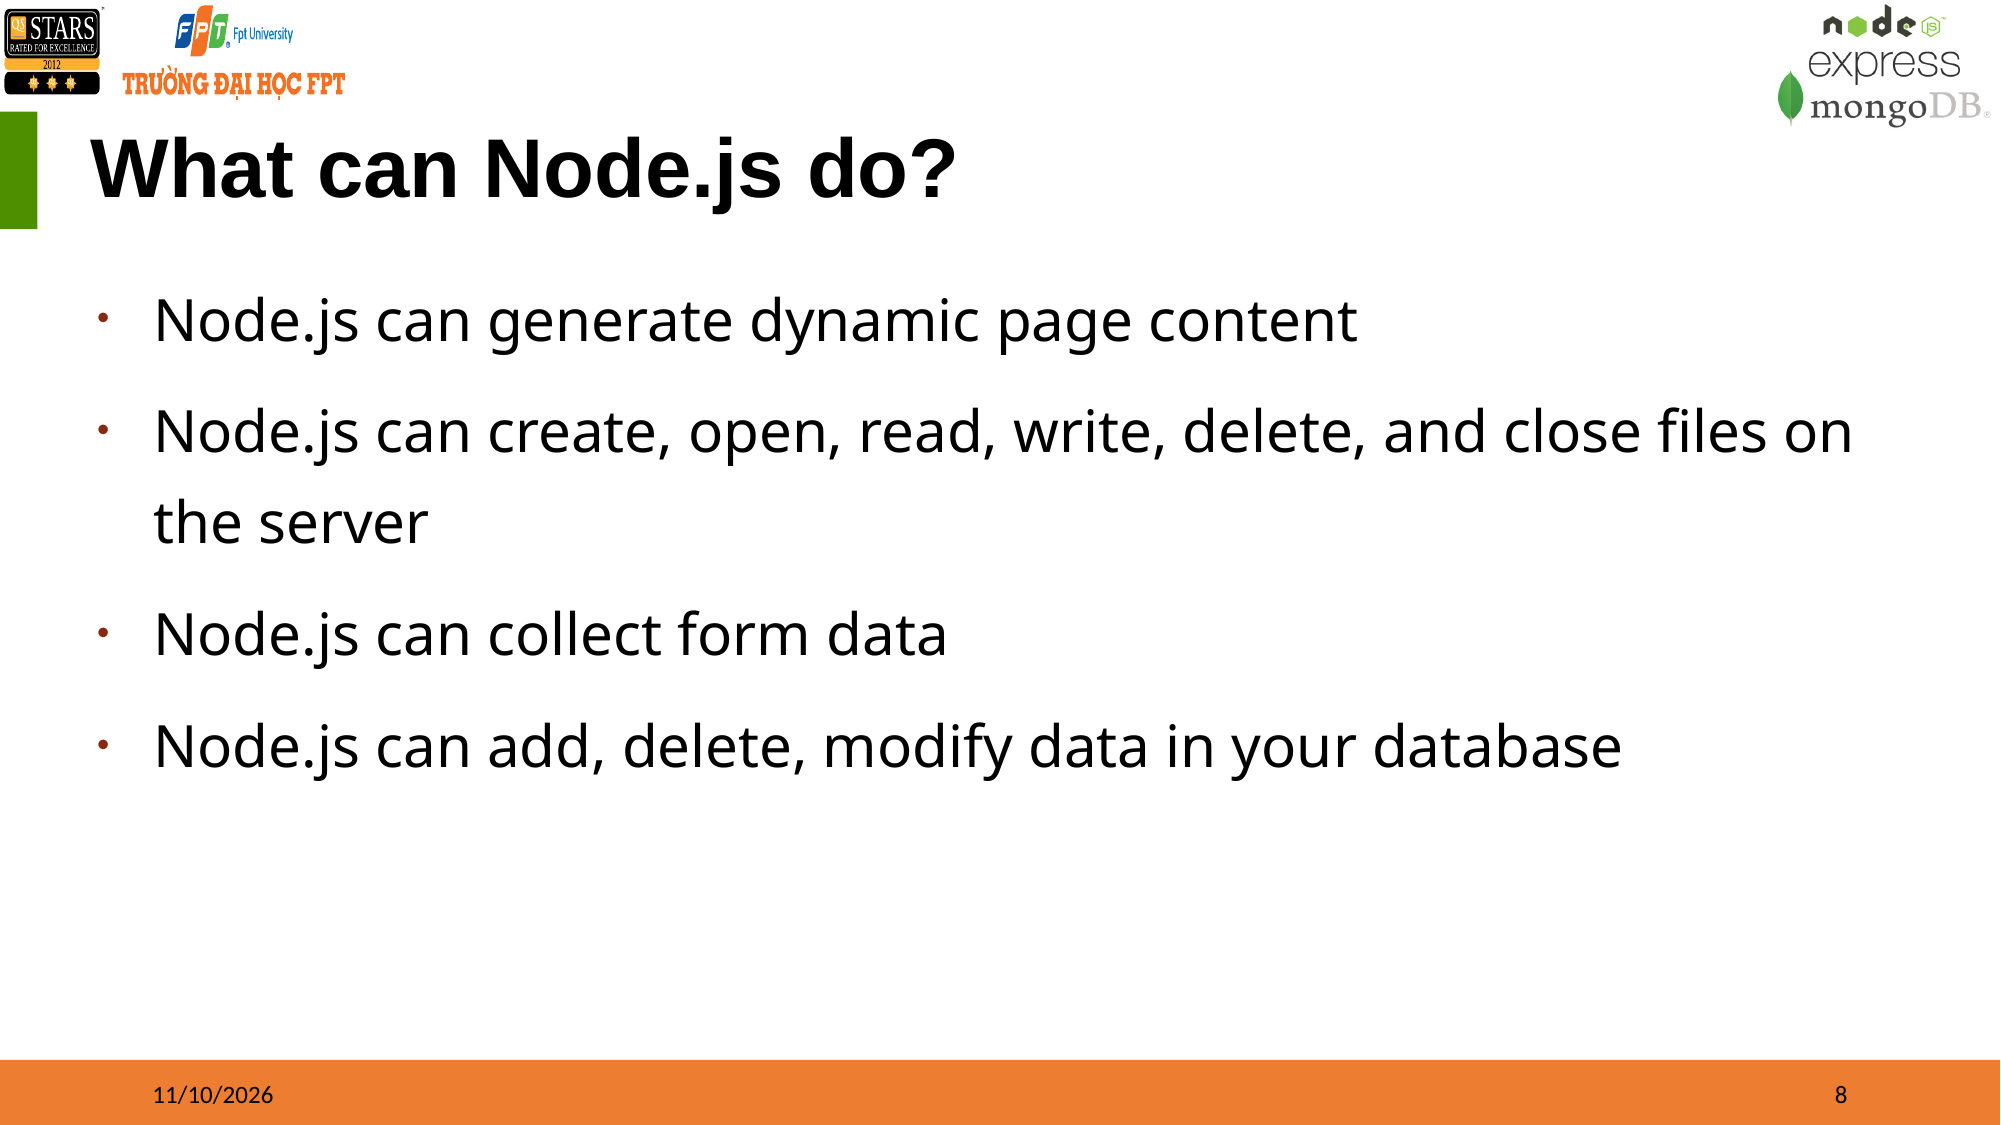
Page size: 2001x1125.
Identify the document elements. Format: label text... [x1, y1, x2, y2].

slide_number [137, 1063, 588, 1124]
list Node.js can generate dynamic page content Node.js can create, open, read, write, delete, and close files on the server Node.js can collect form data Node.js can add, delete, modify data in your database [82, 254, 1916, 1014]
title What can Node.js do? [37, 111, 1978, 230]
slide_number 8 [1412, 1063, 1863, 1124]
picture [1768, 0, 2000, 130]
